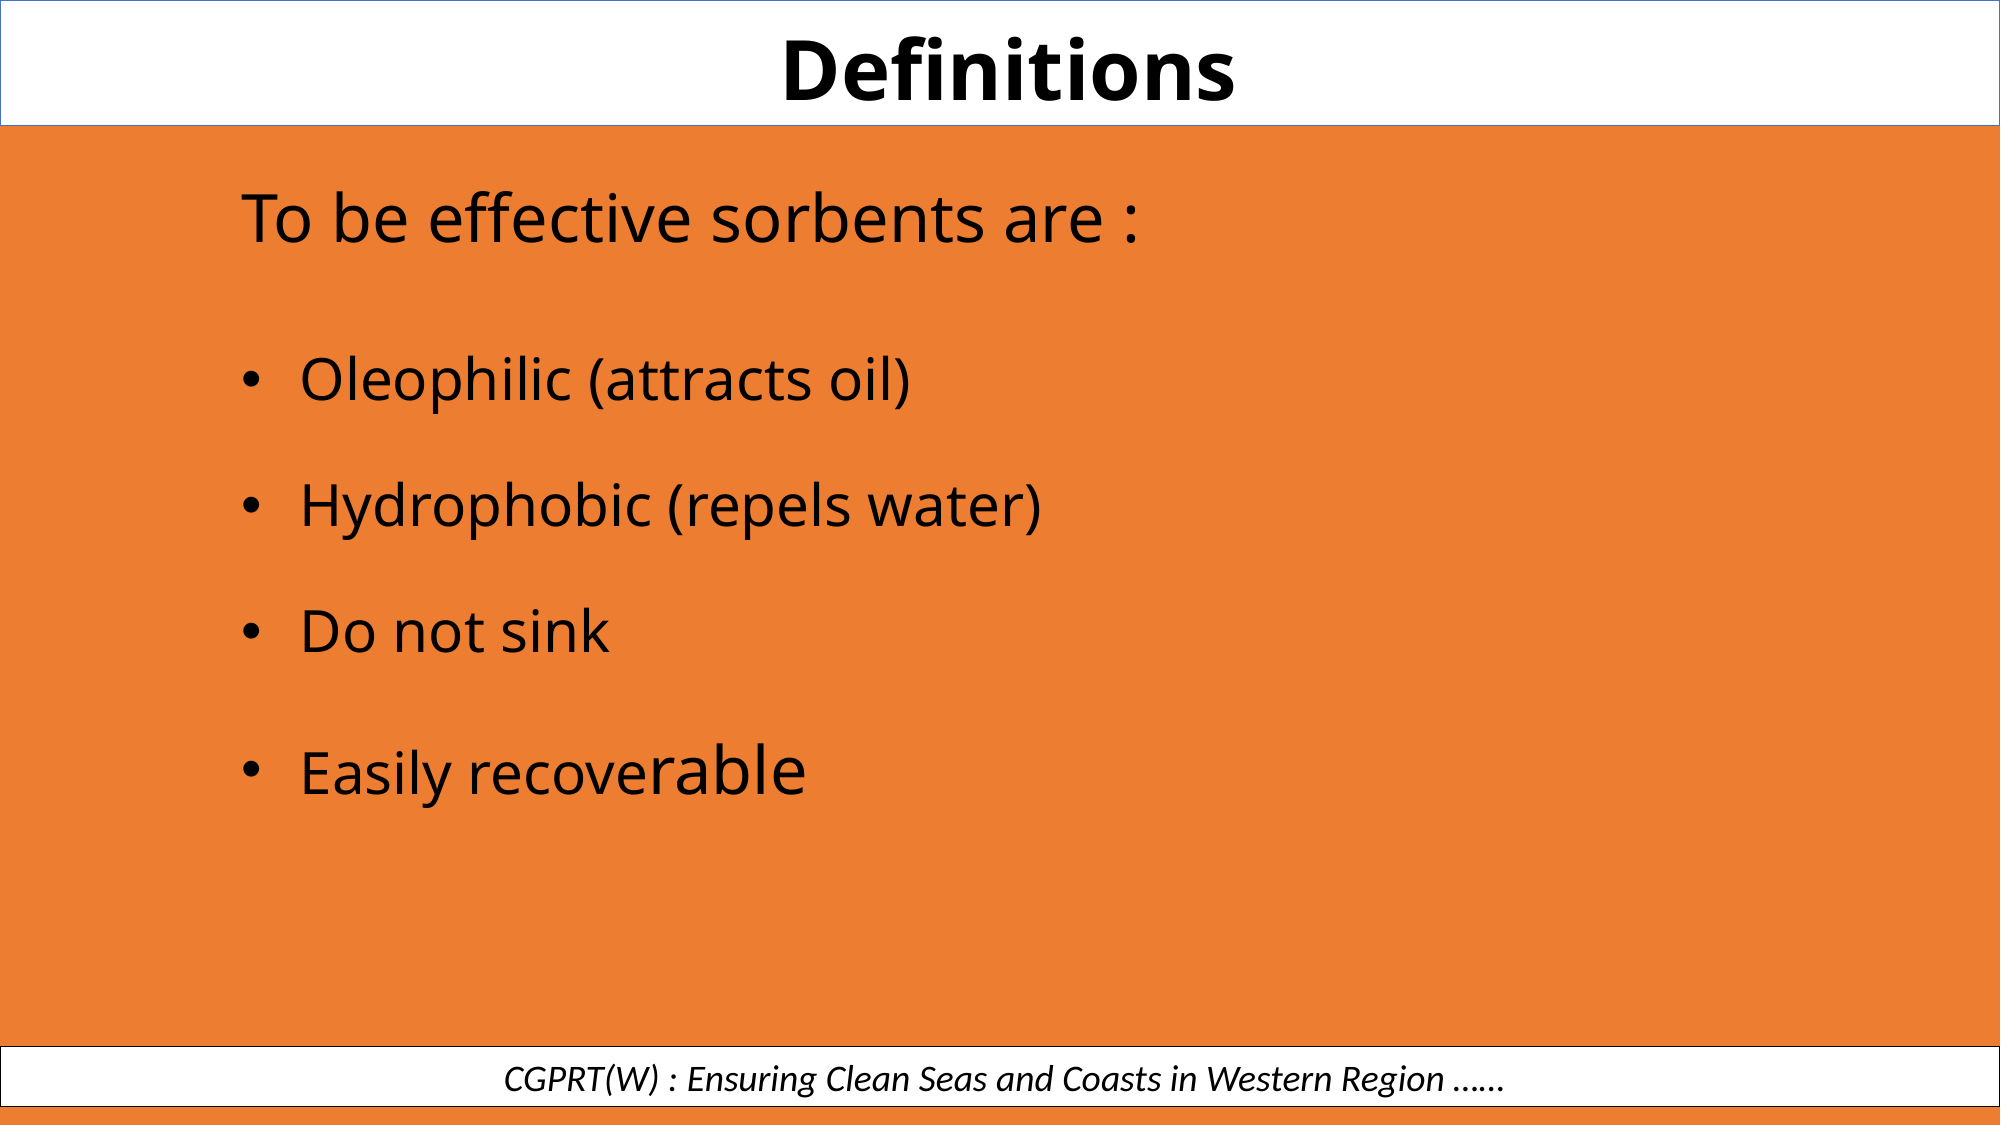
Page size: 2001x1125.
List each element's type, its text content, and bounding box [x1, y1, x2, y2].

text_box Definitions [75, 21, 1943, 114]
text_box To be effective sorbents are : Oleophilic (attracts oil) Hydrophobic (repels water) Do not sink Easily recoverable [226, 178, 1589, 1002]
text_box CGPRT(W) : Ensuring Clean Seas and Coasts in Western Region …… [0, 1046, 2000, 1107]
text_box [0, 0, 2000, 126]
